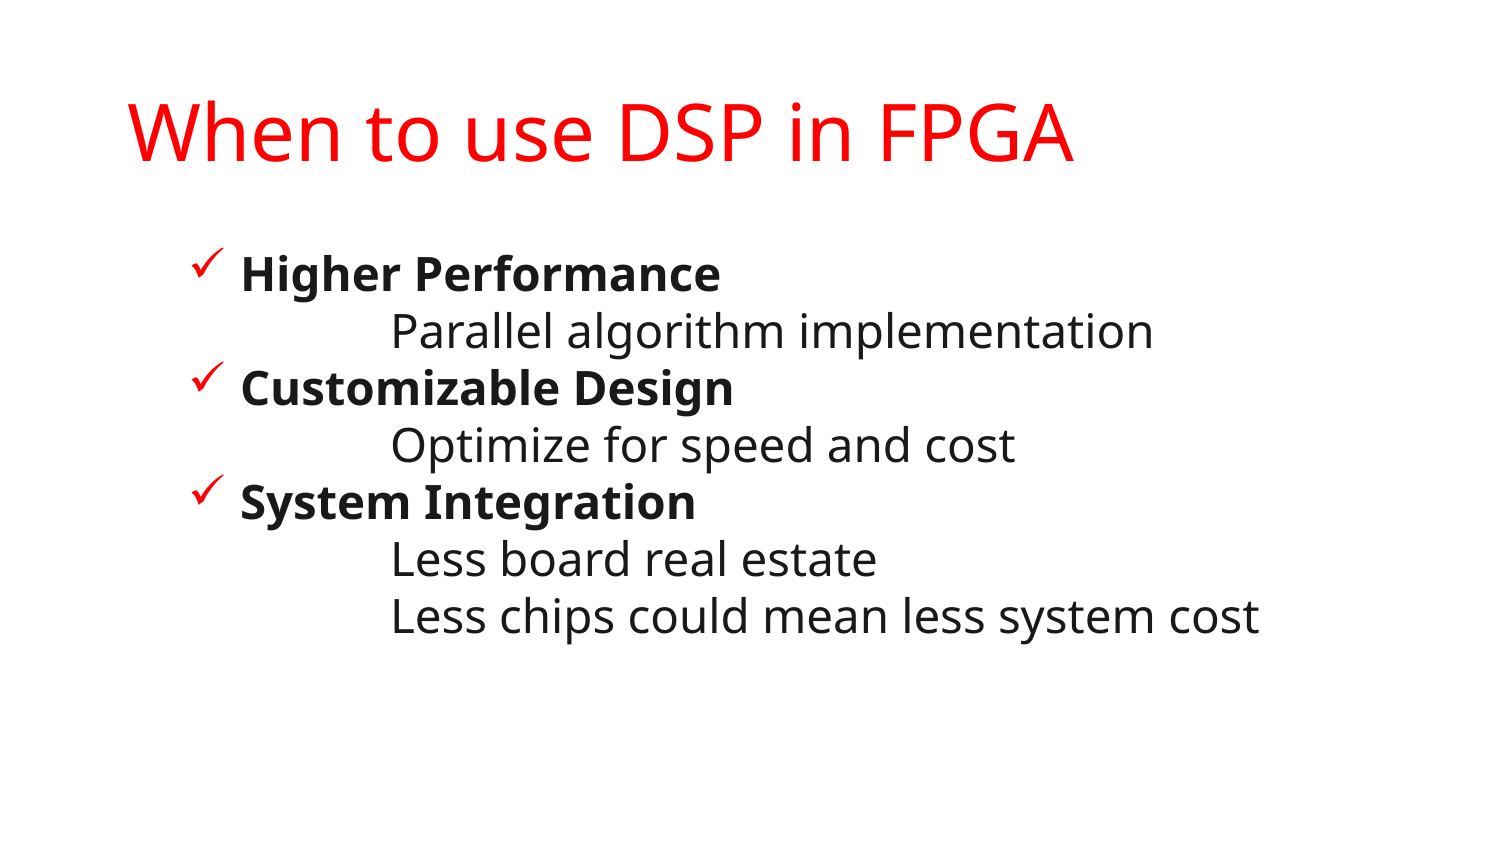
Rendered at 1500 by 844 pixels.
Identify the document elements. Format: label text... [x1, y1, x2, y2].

list Higher Performance Parallel algorithm implementation Customizable Design Optimize for speed and cost System Integration Less board real estate Less chips could mean less system cost [150, 194, 1500, 659]
title When to use DSP in FPGA [112, 67, 1413, 168]
